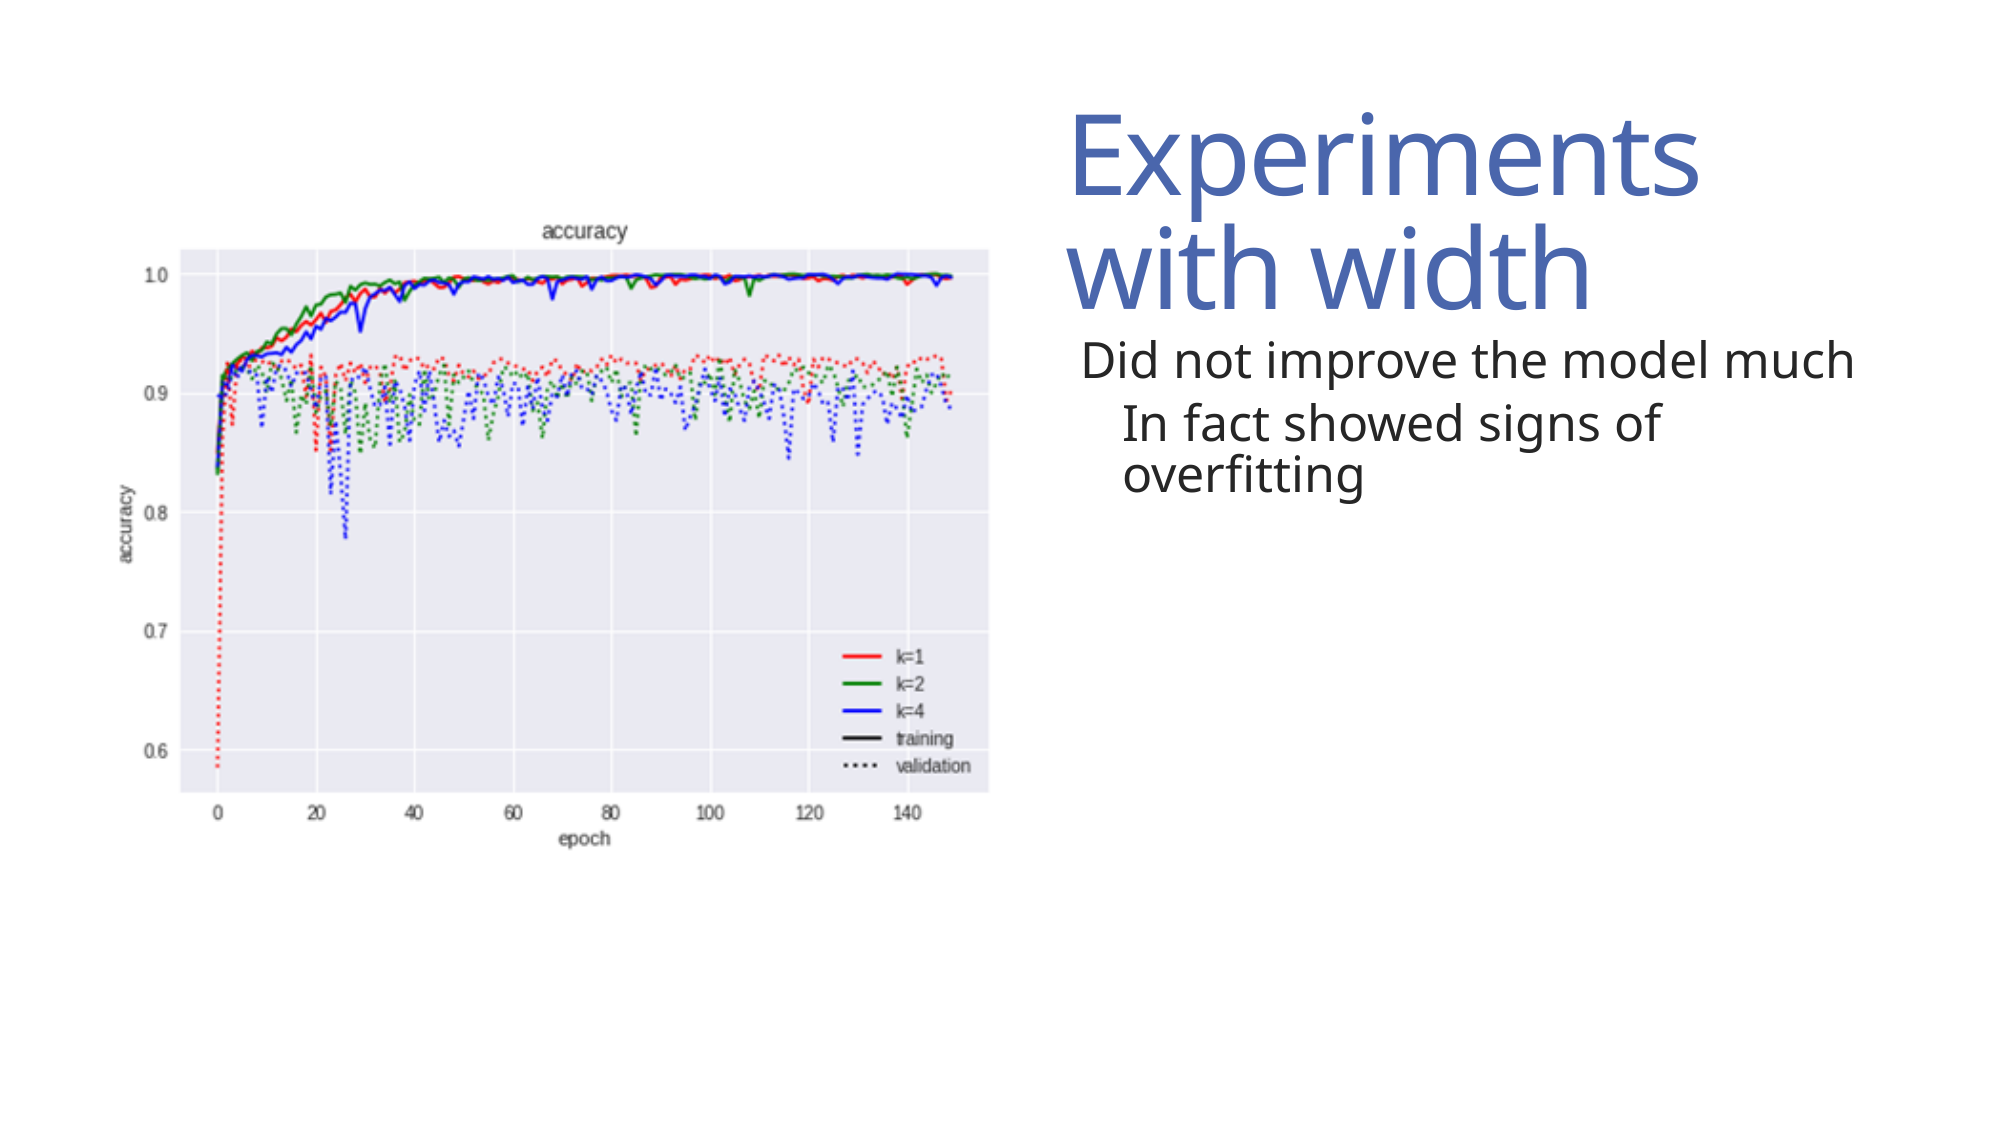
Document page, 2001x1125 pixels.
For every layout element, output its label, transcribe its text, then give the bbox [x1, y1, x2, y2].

picture [105, 210, 1001, 862]
list Did not improve the model much In fact showed signs of overfitting [1050, 329, 1894, 964]
title Experiments with width [1050, 81, 1894, 329]
